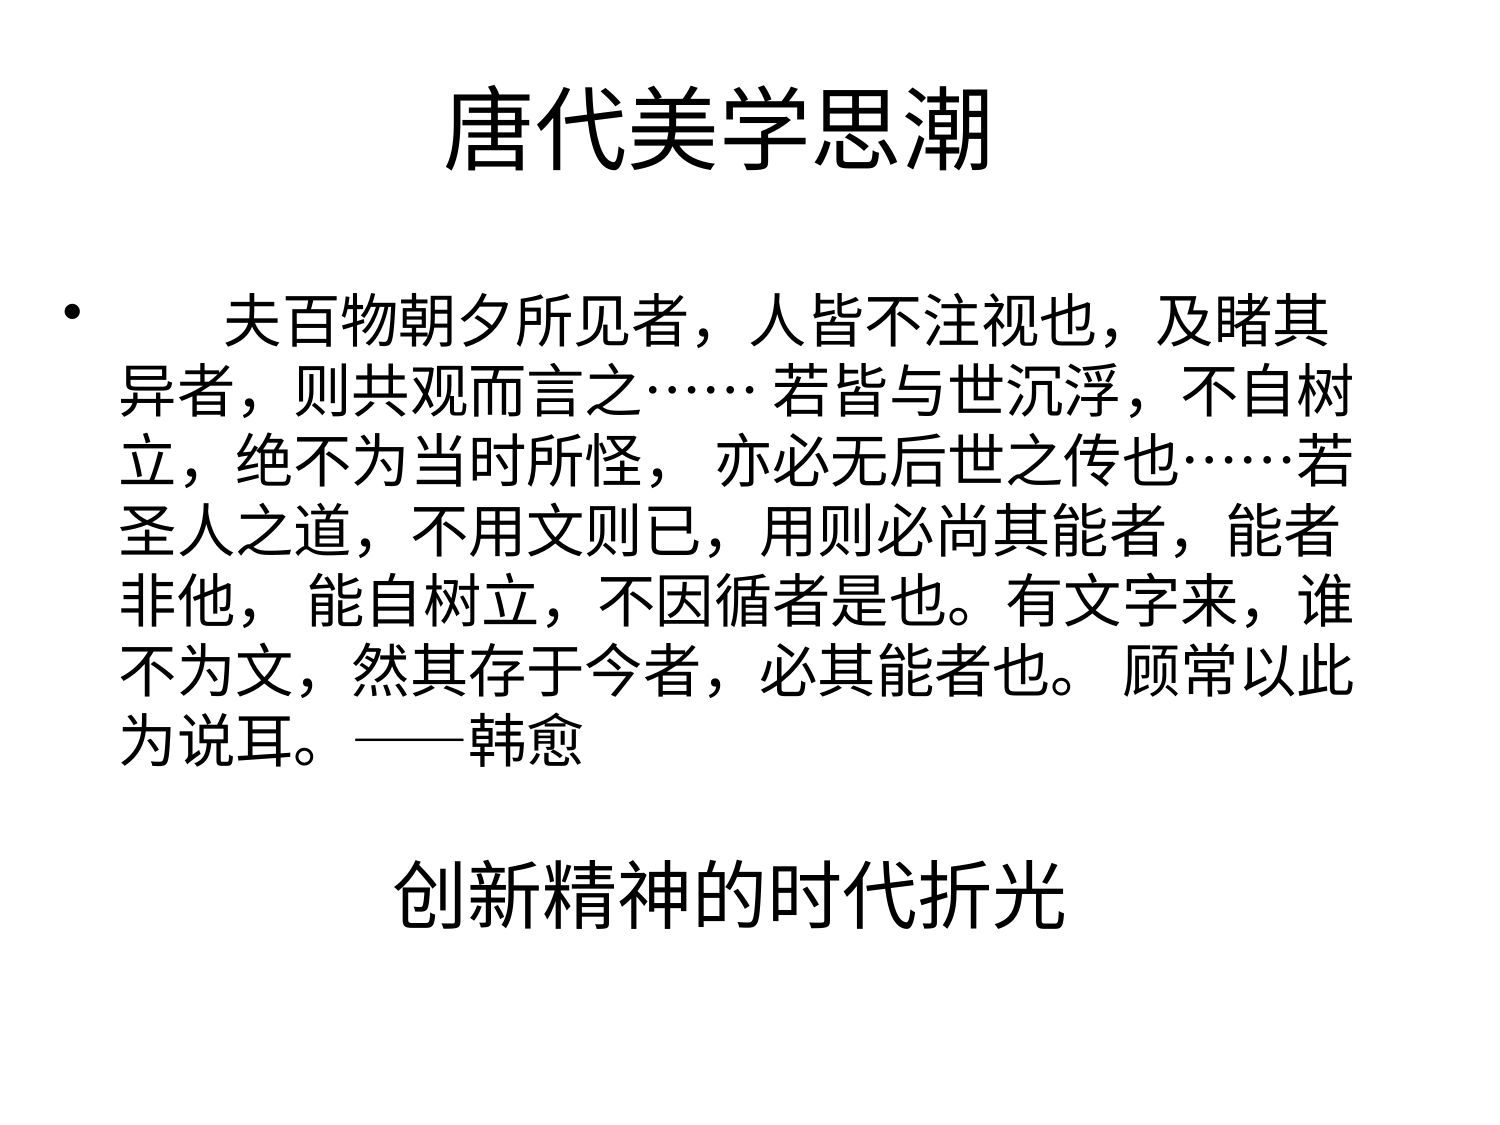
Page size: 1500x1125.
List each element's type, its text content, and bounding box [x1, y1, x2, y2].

text_box 创新精神的时代折光 [378, 841, 1286, 947]
list 夫百物朝夕所见者，人皆不注视也，及睹其异者，则共观而言之…… 若皆与世沉浮，不自树立，绝不为当时所怪， 亦必无后世之传也……若圣人之道，不用文则已，用则必尚其能者，能者非他， 能自树立，不因循者是也。有文字来，谁不为文，然其存于今者，必其能者也。 顾常以此为说耳。——韩愈 [47, 276, 1399, 757]
text_box 唐代美学思潮 [429, 65, 1263, 190]
